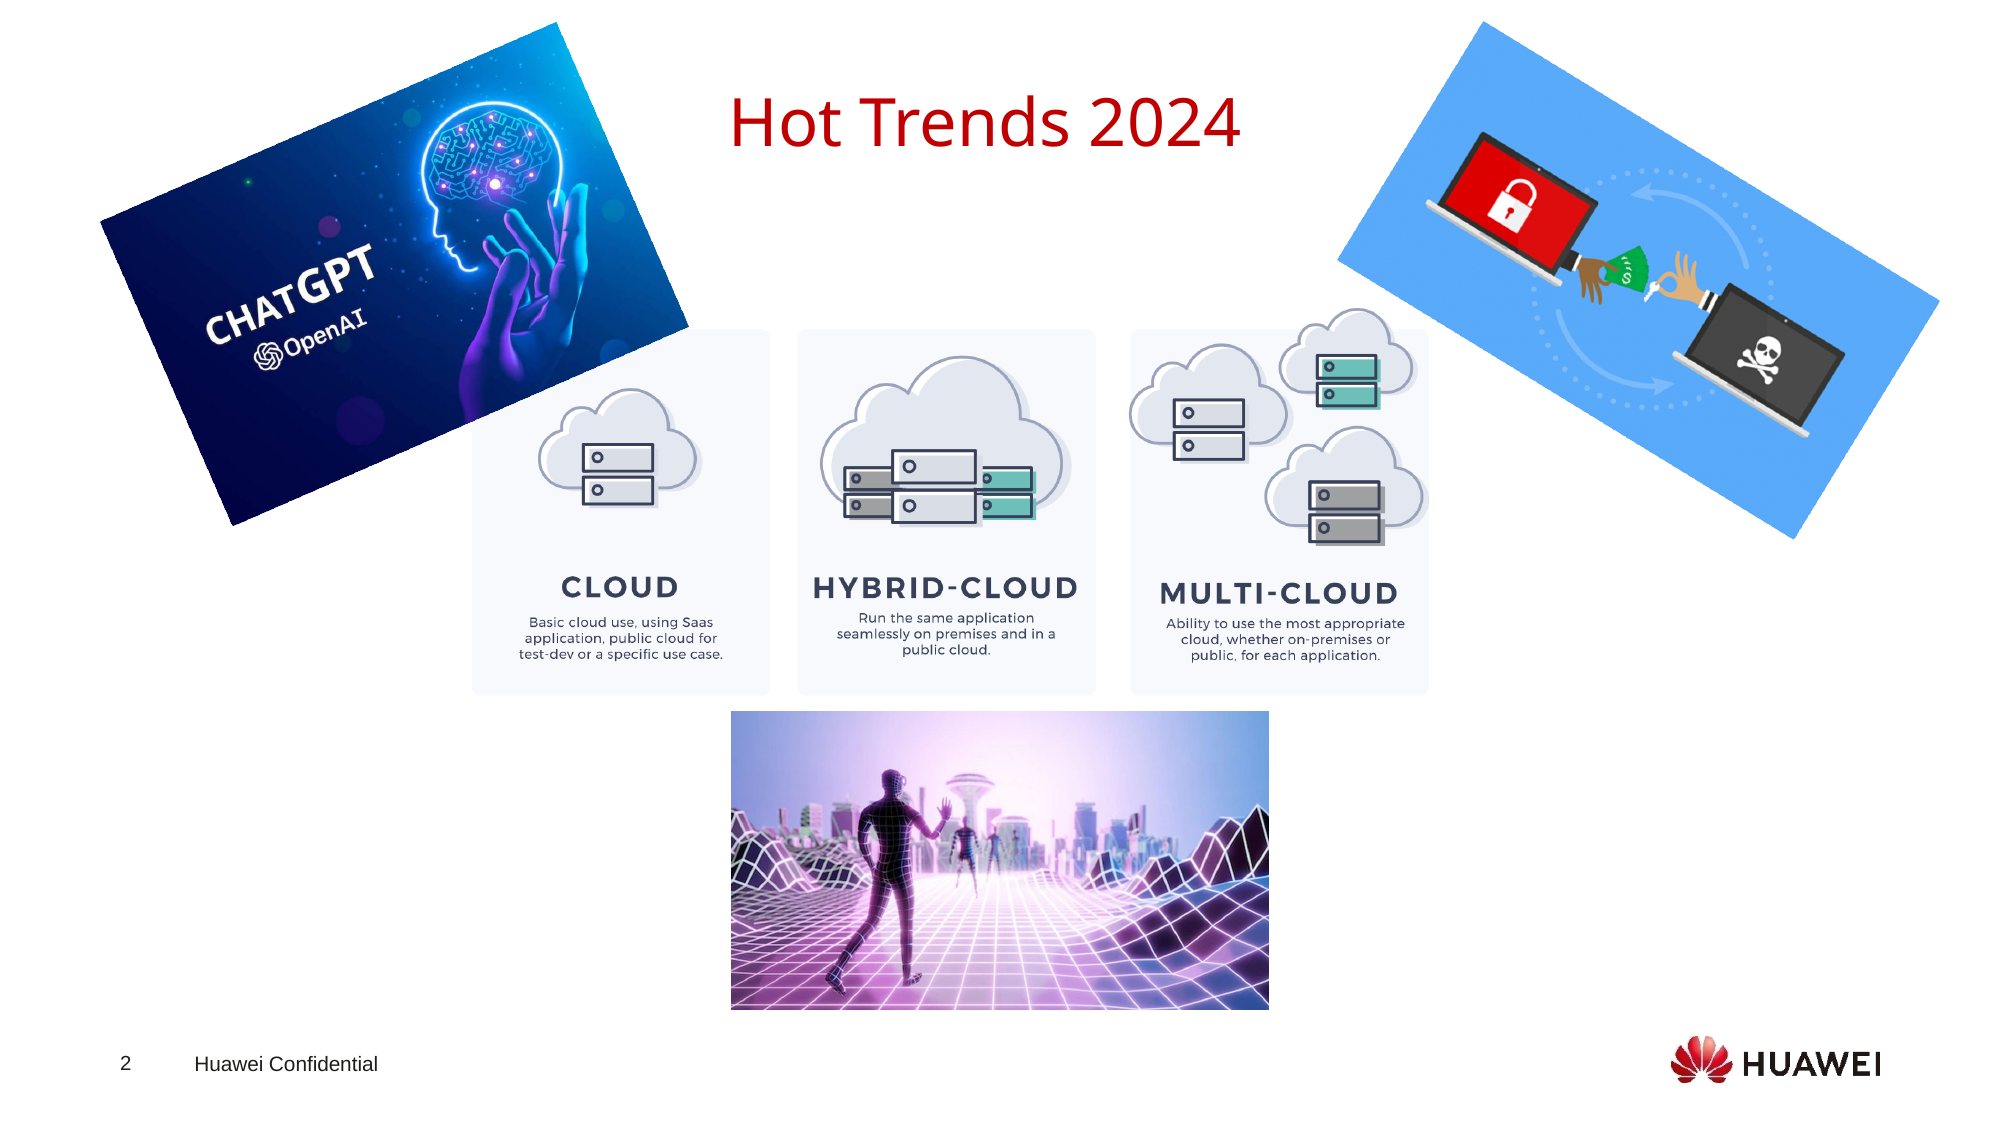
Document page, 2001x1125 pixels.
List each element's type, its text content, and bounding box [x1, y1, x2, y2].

picture [1671, 1036, 1880, 1083]
title Hot Trends 2024 [713, 37, 1397, 213]
picture [101, 22, 1939, 1011]
